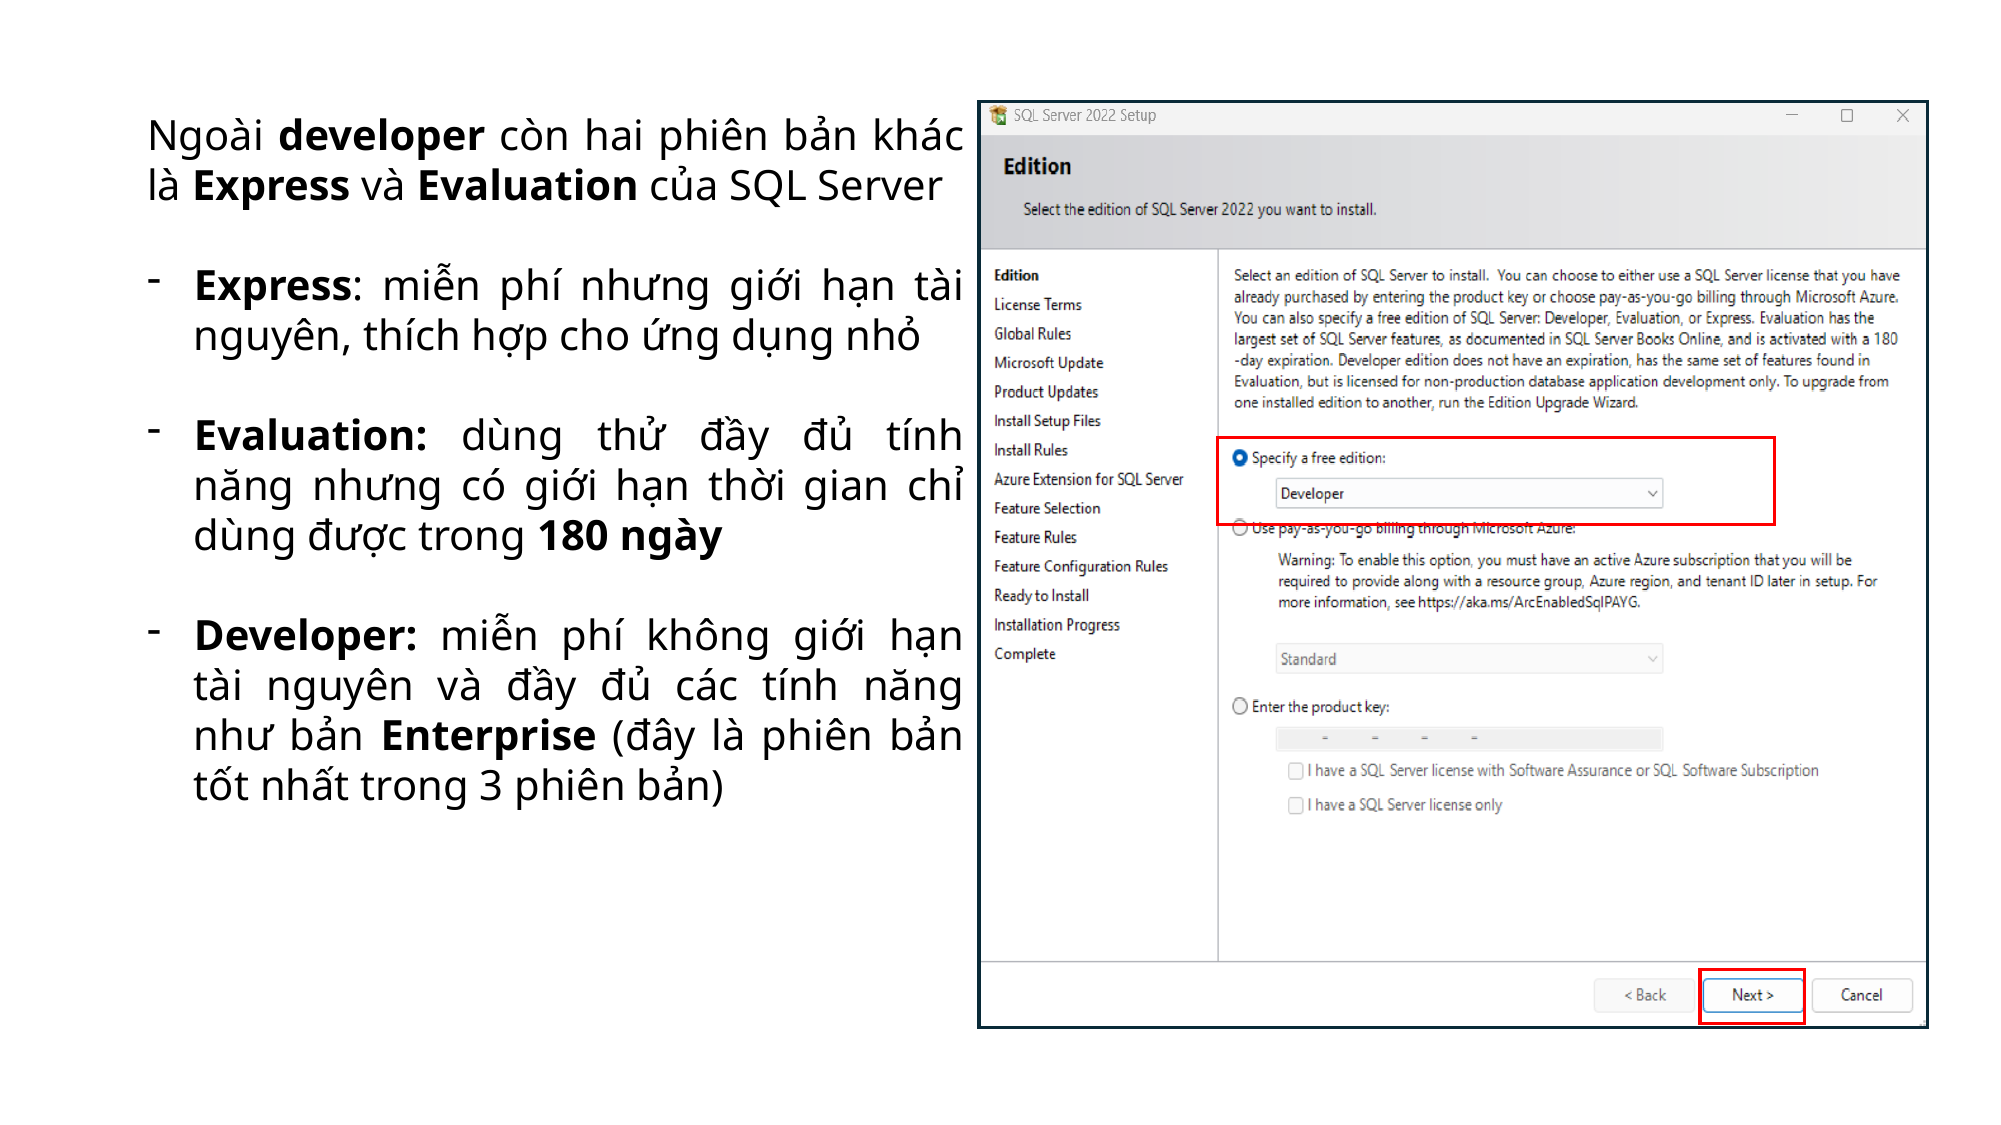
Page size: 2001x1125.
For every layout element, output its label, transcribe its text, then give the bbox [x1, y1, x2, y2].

text_box Ngoài developer còn hai phiên bản khác là Express và Evaluation của SQL Server Express: miễn phí nhưng giới hạn tài nguyên, thích hợp cho ứng dụng nhỏ Evaluation: dùng thử đầy đủ tính năng nhưng có giới hạn thời gian chỉ dùng được trong 180 ngày Developer: miễn phí không giới hạn tài nguyên và đầy đủ các tính năng như bản Enterprise (đây là phiên bản tốt nhất trong 3 phiên bản) [132, 101, 977, 817]
text_box [977, 100, 1929, 1029]
text_box [1698, 968, 1806, 1025]
text_box [1216, 436, 1776, 526]
